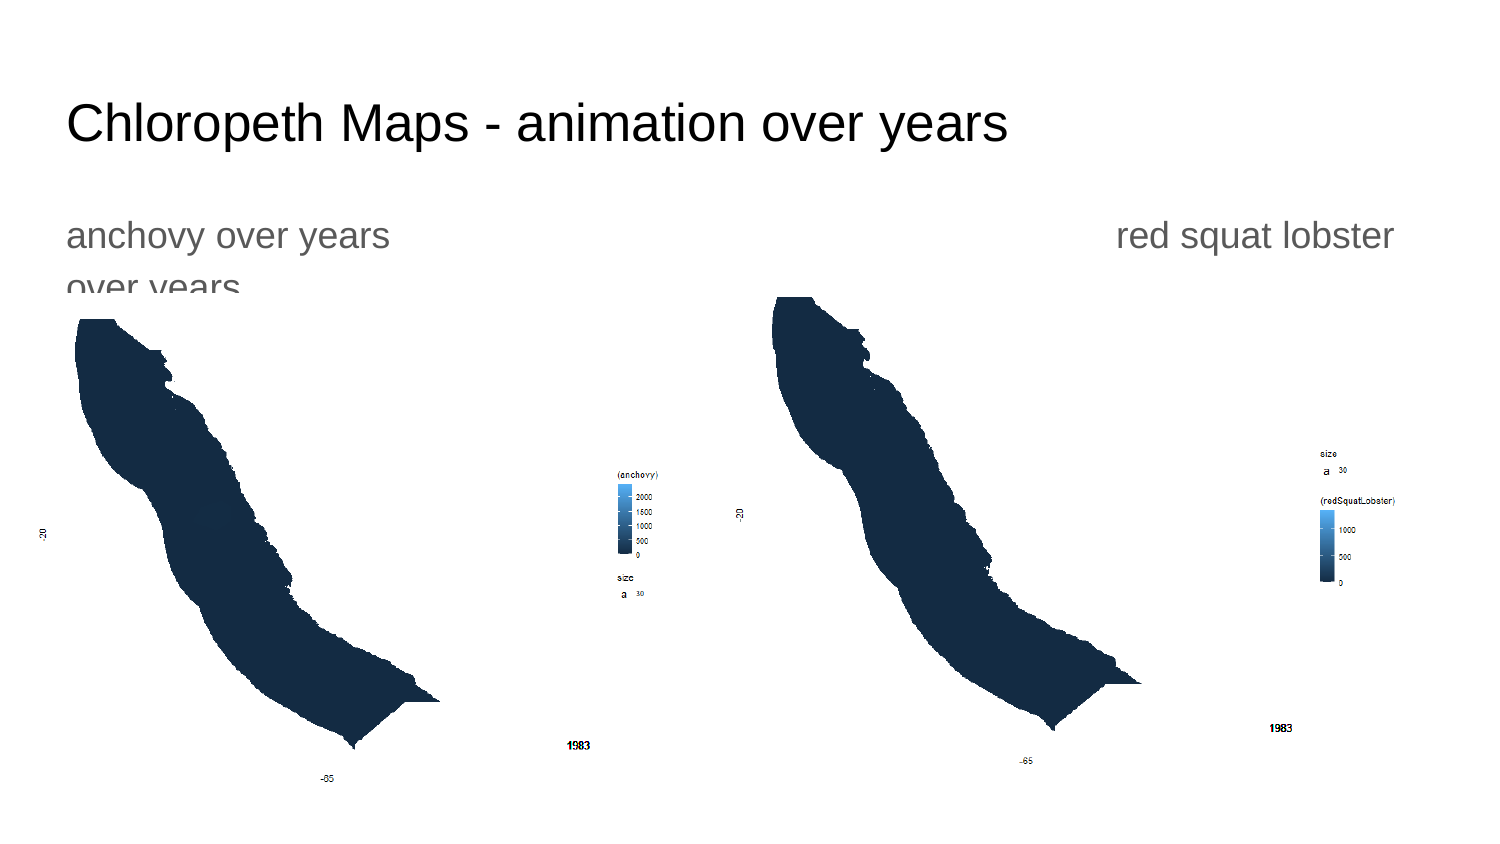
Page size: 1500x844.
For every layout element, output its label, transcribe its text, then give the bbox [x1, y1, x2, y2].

list anchovy over years red squat lobster over years [51, 189, 1449, 750]
picture [730, 268, 1404, 774]
title Chloropeth Maps - animation over years [51, 72, 1449, 167]
picture [20, 293, 680, 788]
